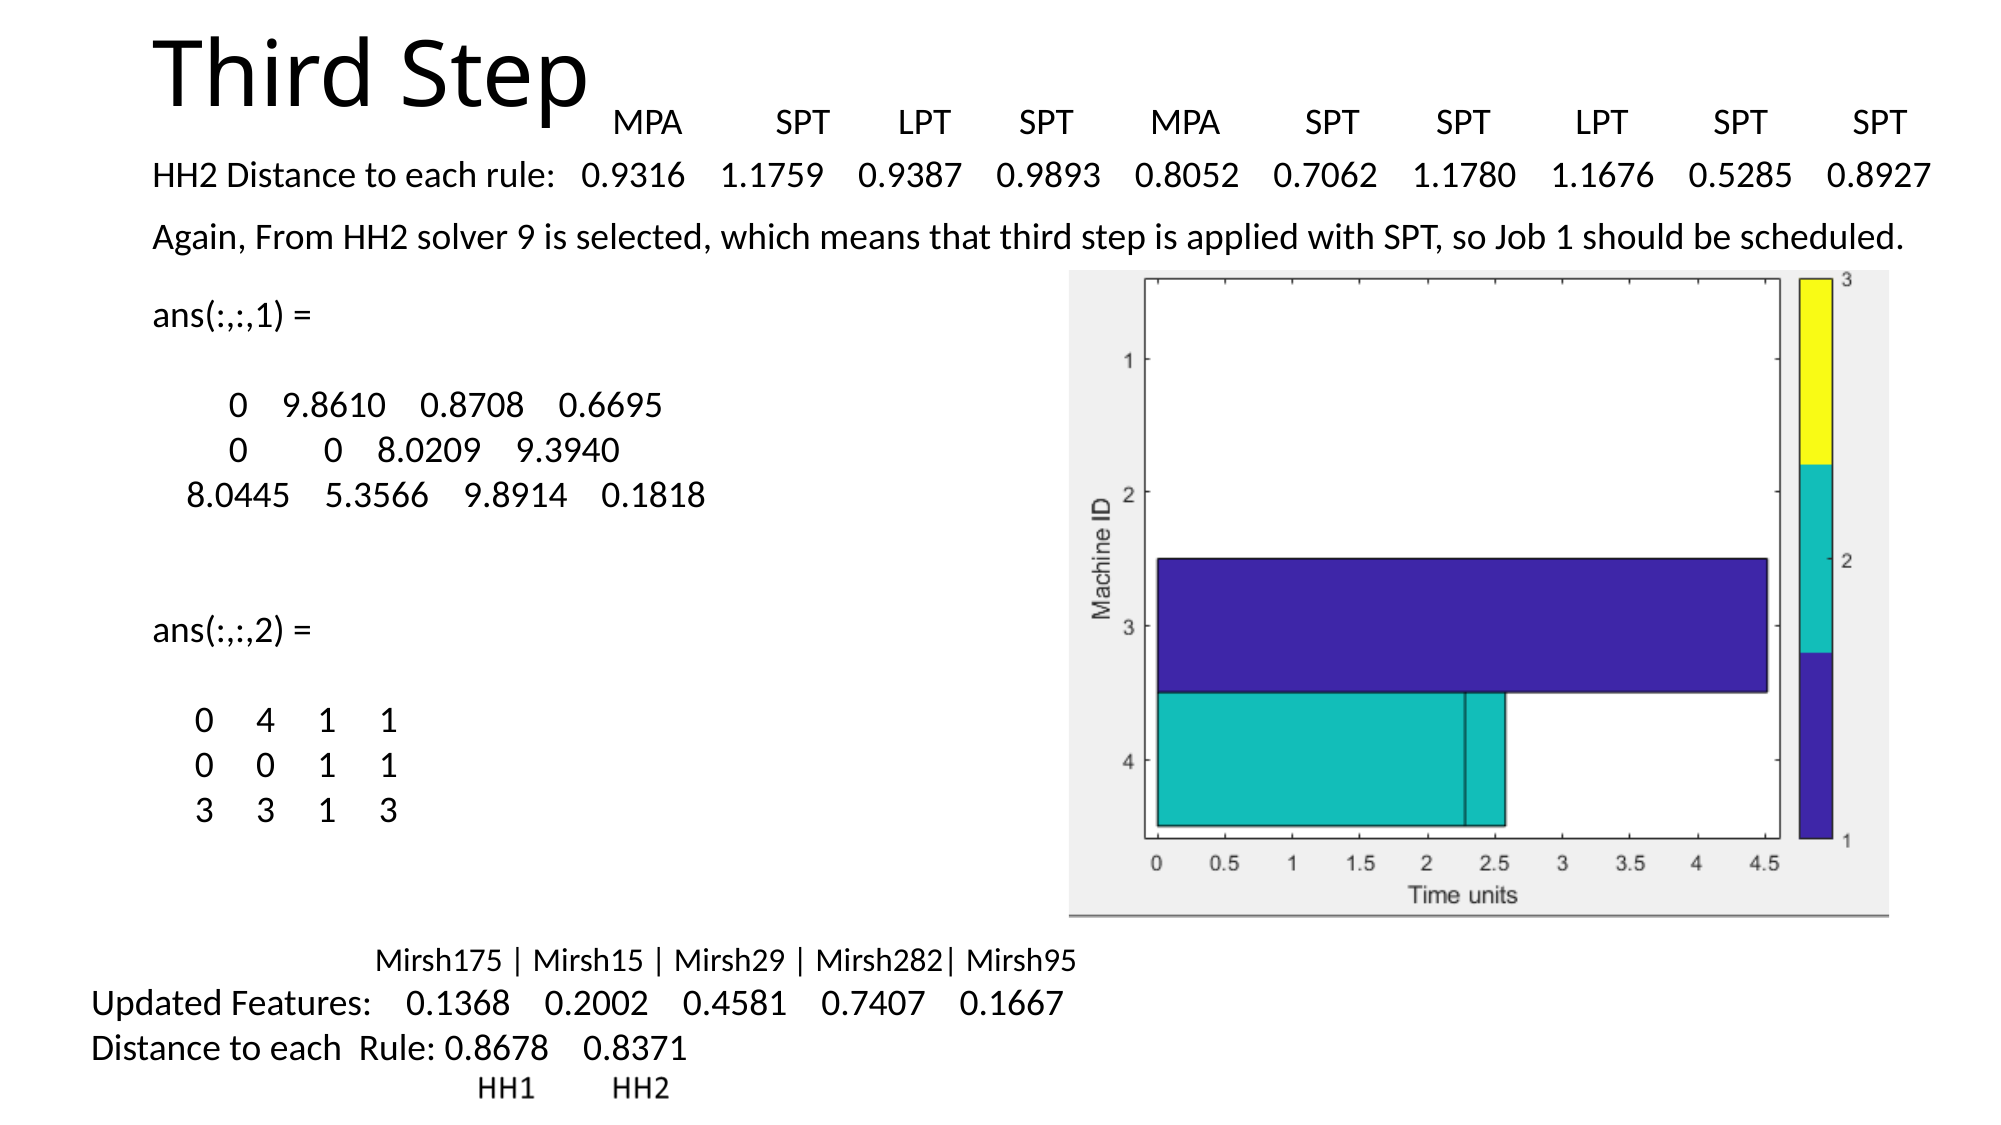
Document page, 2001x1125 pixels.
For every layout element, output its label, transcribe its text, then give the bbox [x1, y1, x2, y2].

picture [1068, 270, 1890, 918]
text_box MPA SPT LPT SPT MPA SPT SPT LPT SPT SPT [597, 94, 2000, 151]
title Third Step [137, 6, 1863, 147]
list HH2 Distance to each rule: 0.9316 1.1759 0.9387 0.9893 0.8052 0.7062 1.1780 1.1676 0.5285 0.8927 Again, From HH2 solver 9 is selected, which means that third step is applied with SPT, so Job 1 should be scheduled. [137, 147, 2000, 987]
picture [456, 1056, 691, 1125]
text_box ans(:,:,1) = 0 9.8610 0.8708 0.6695 0 0 8.0209 9.3940 8.0445 5.3566 9.8914 0.1818 ans(:,:,2) = 0 4 1 1 0 0 1 1 3 3 1 3 [137, 237, 1138, 838]
text_box Mirsh175 | Mirsh15 | Mirsh29 | Mirsh282| Mirsh95 [360, 930, 1224, 986]
text_box Updated Features: 0.1368 0.2002 0.4581 0.7407 0.1667 Distance to each Rule: 0.8678 0.8371 [76, 970, 1863, 1076]
